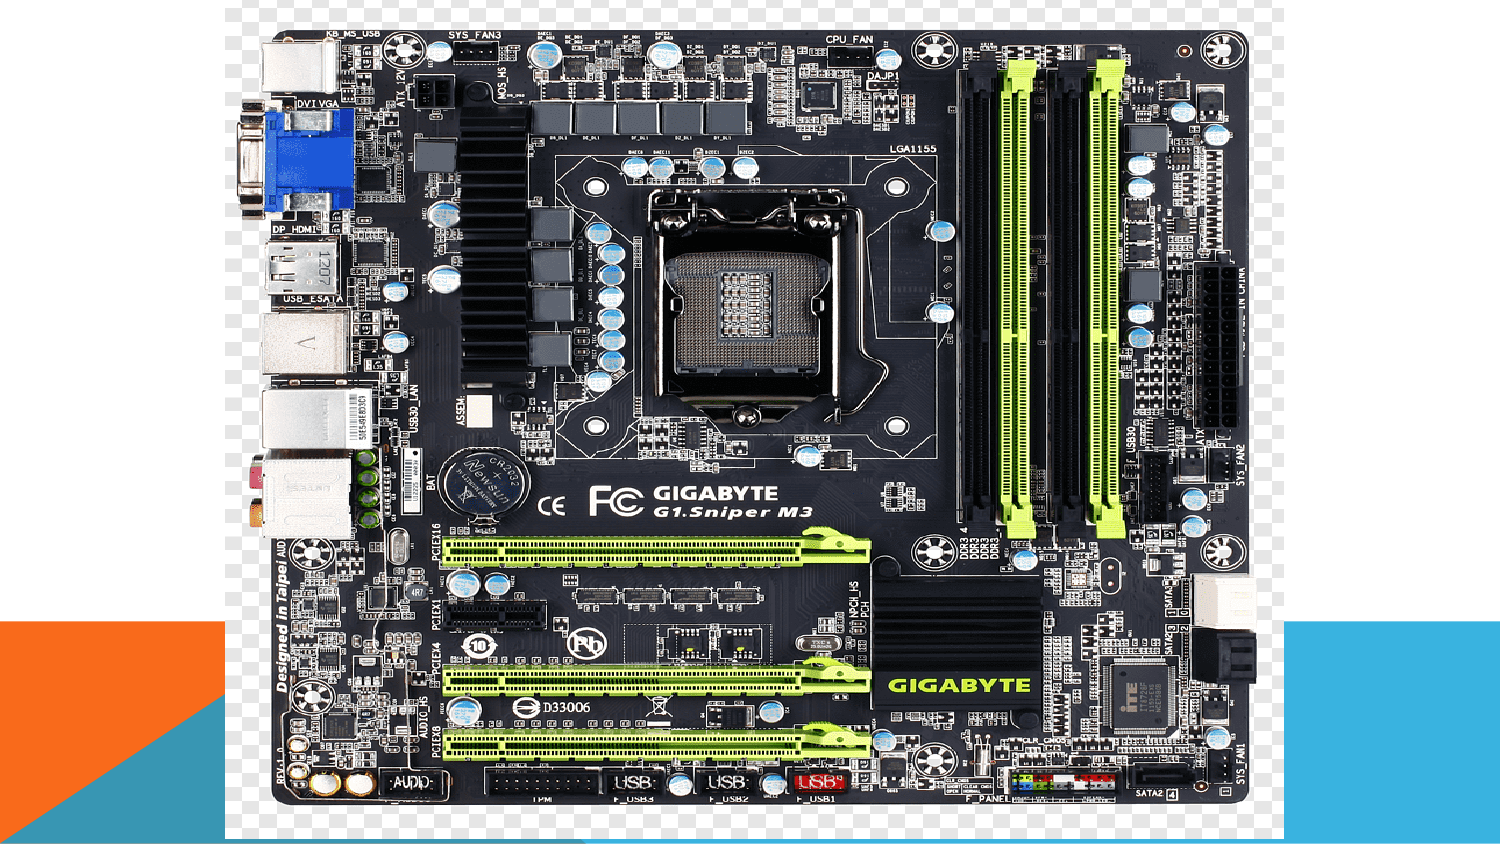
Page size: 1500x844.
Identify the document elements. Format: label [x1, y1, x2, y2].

picture [224, 0, 1284, 839]
